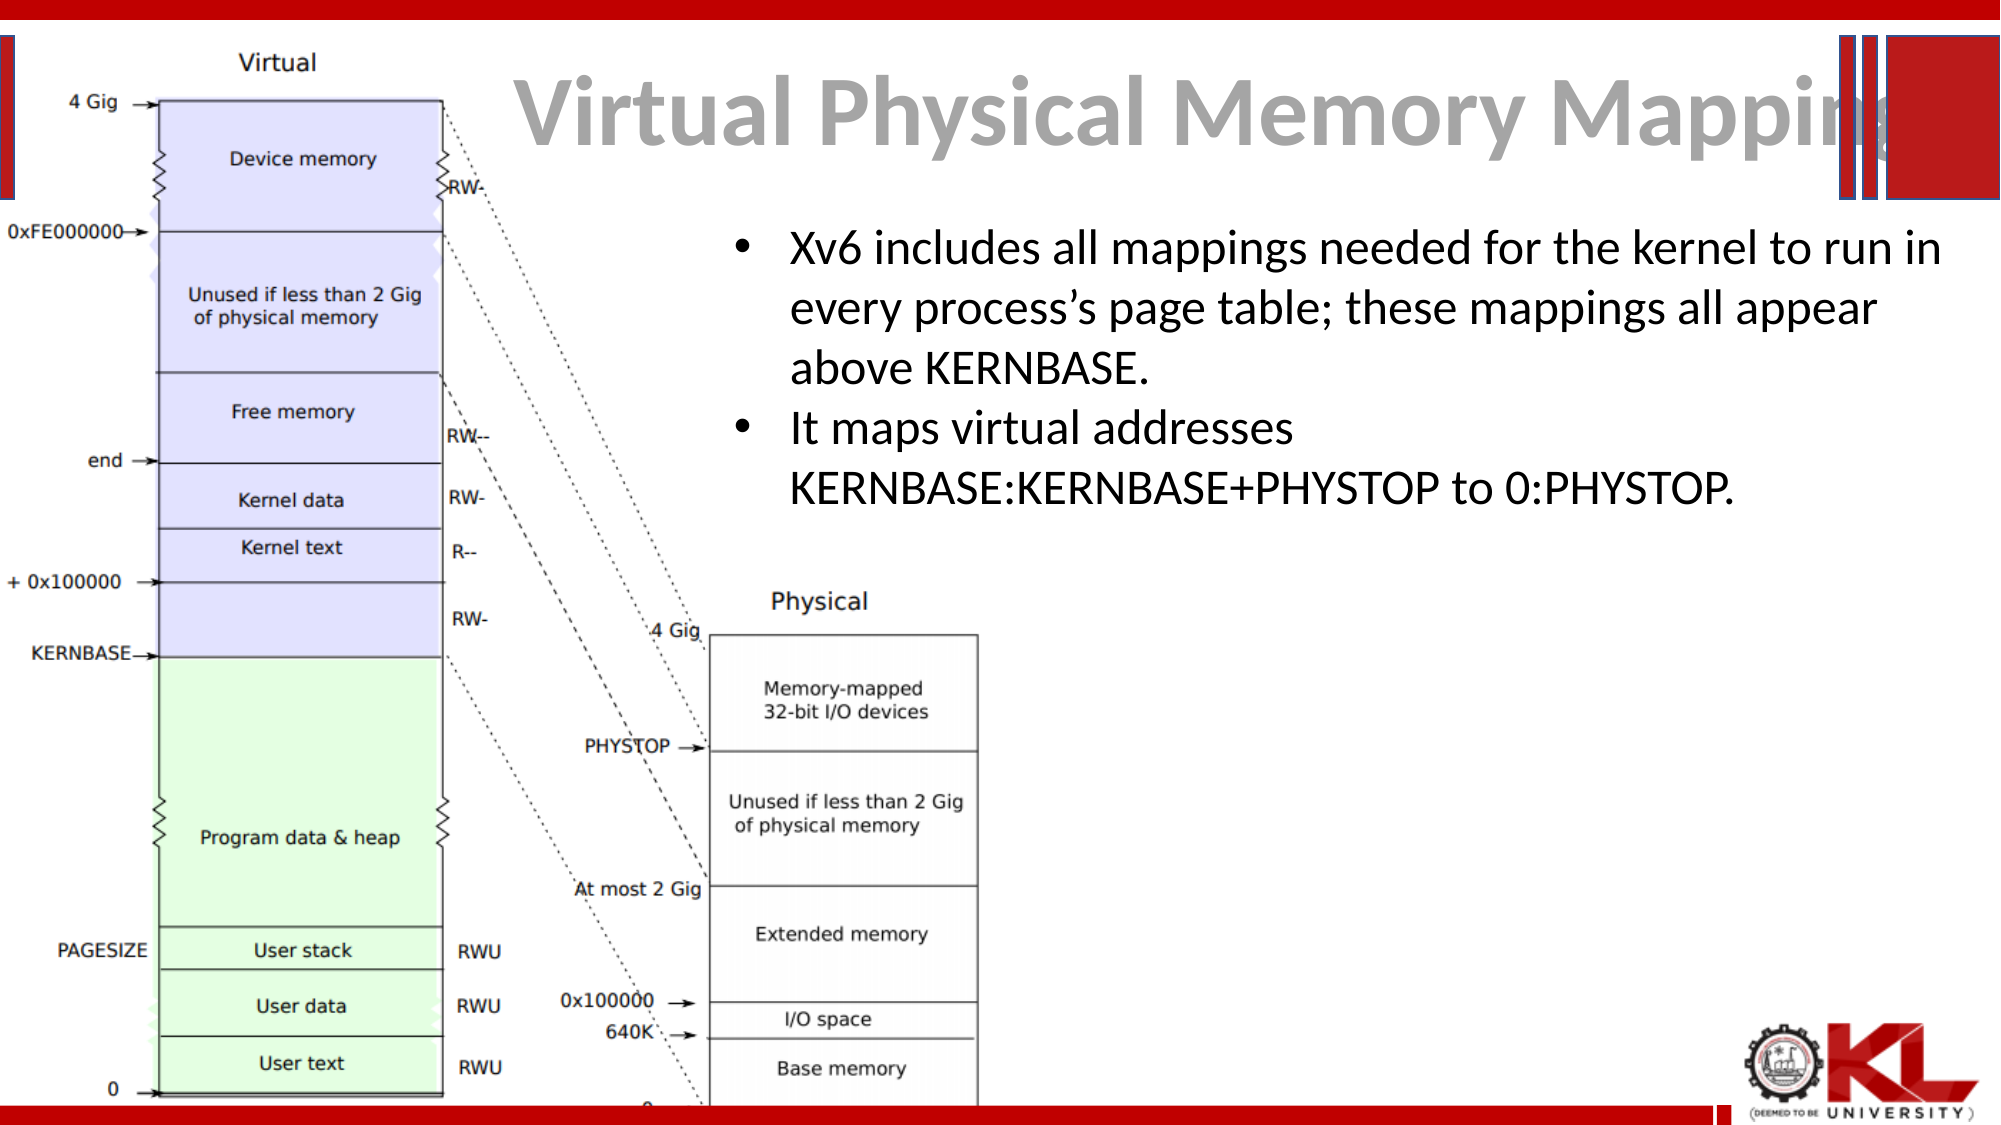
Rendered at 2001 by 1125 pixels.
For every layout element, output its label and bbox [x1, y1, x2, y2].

text_box [0, 0, 2000, 1125]
